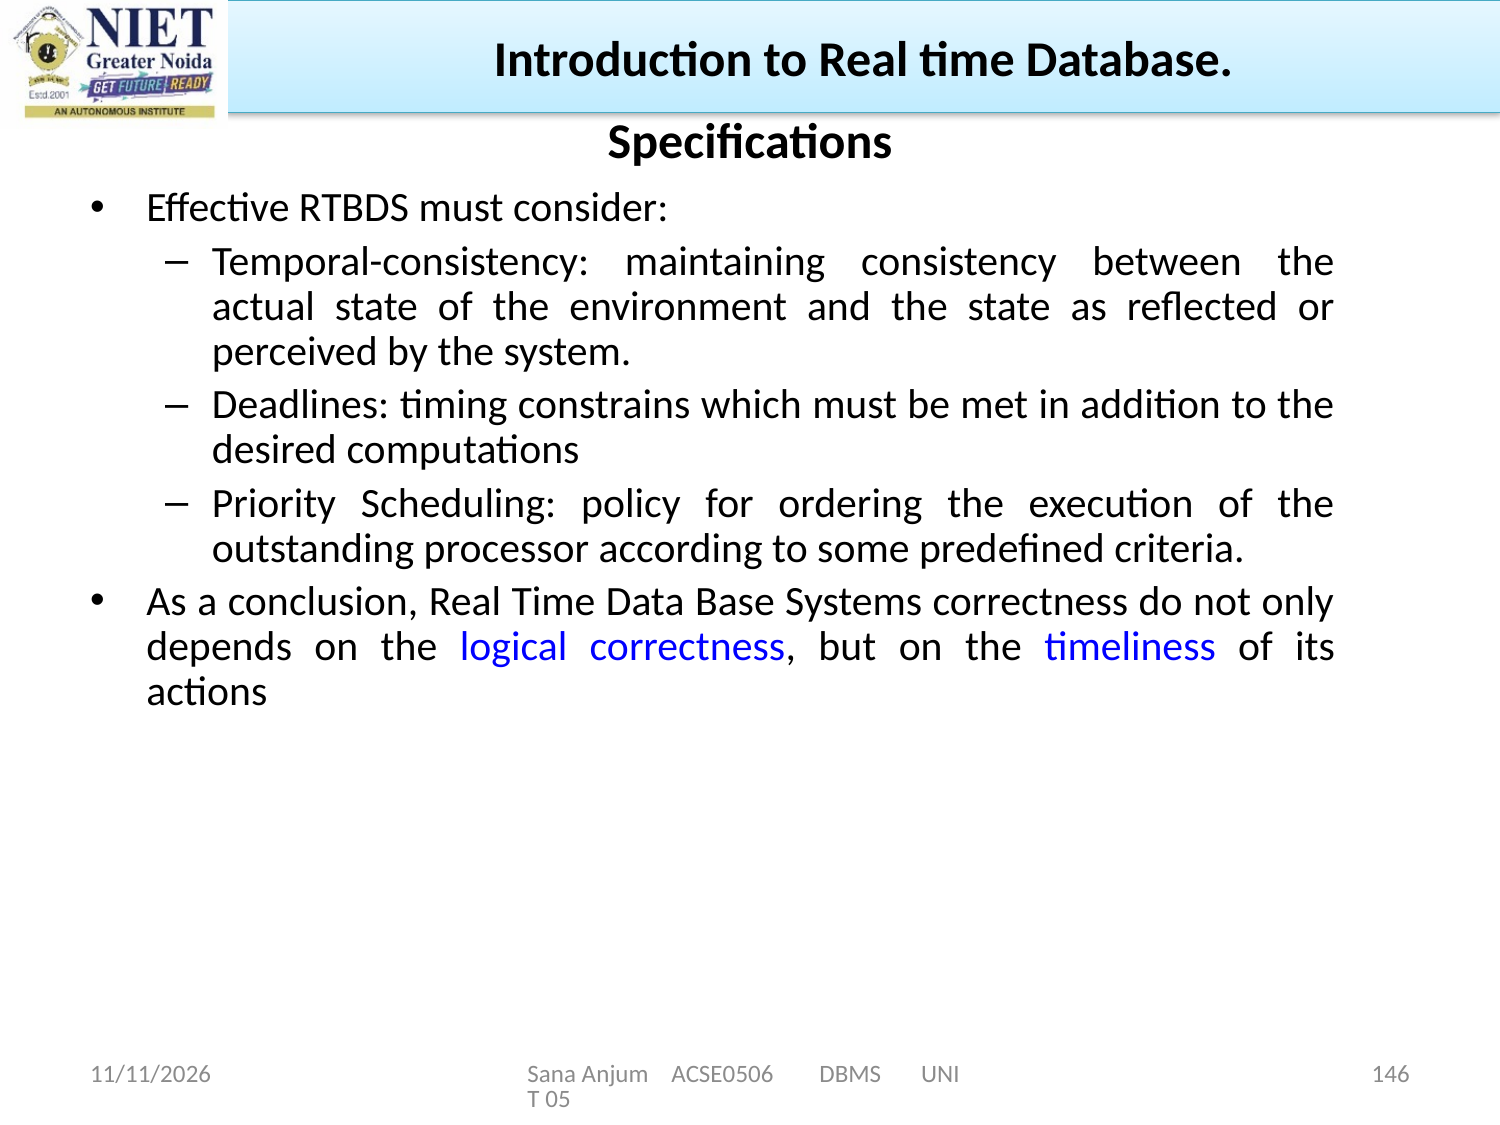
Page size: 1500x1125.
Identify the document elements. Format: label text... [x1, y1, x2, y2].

text_box Introduction to Real time Database. [231, 0, 1500, 113]
title Specifications [75, 120, 1425, 233]
slide_number 146 [1074, 1042, 1425, 1103]
picture [0, 0, 228, 130]
footer Sana Anjum ACSE0506 DBMS UNIT 05 [512, 1042, 988, 1103]
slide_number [75, 1042, 425, 1103]
list Effective RTBDS must consider: Temporal-consistency: maintaining consistency between the actual state of the environment and the state as reflected or perceived by the system. Deadlines: timing constrains which must be met in addition to the desired computations Priority Scheduling: policy for ordering the execution of the outstanding processor according to some predefined criteria. As a conclusion, Real Time Data Base Systems correctness do not only depends on the logical correctness, but on the timeliness of its actions [75, 178, 1350, 1005]
